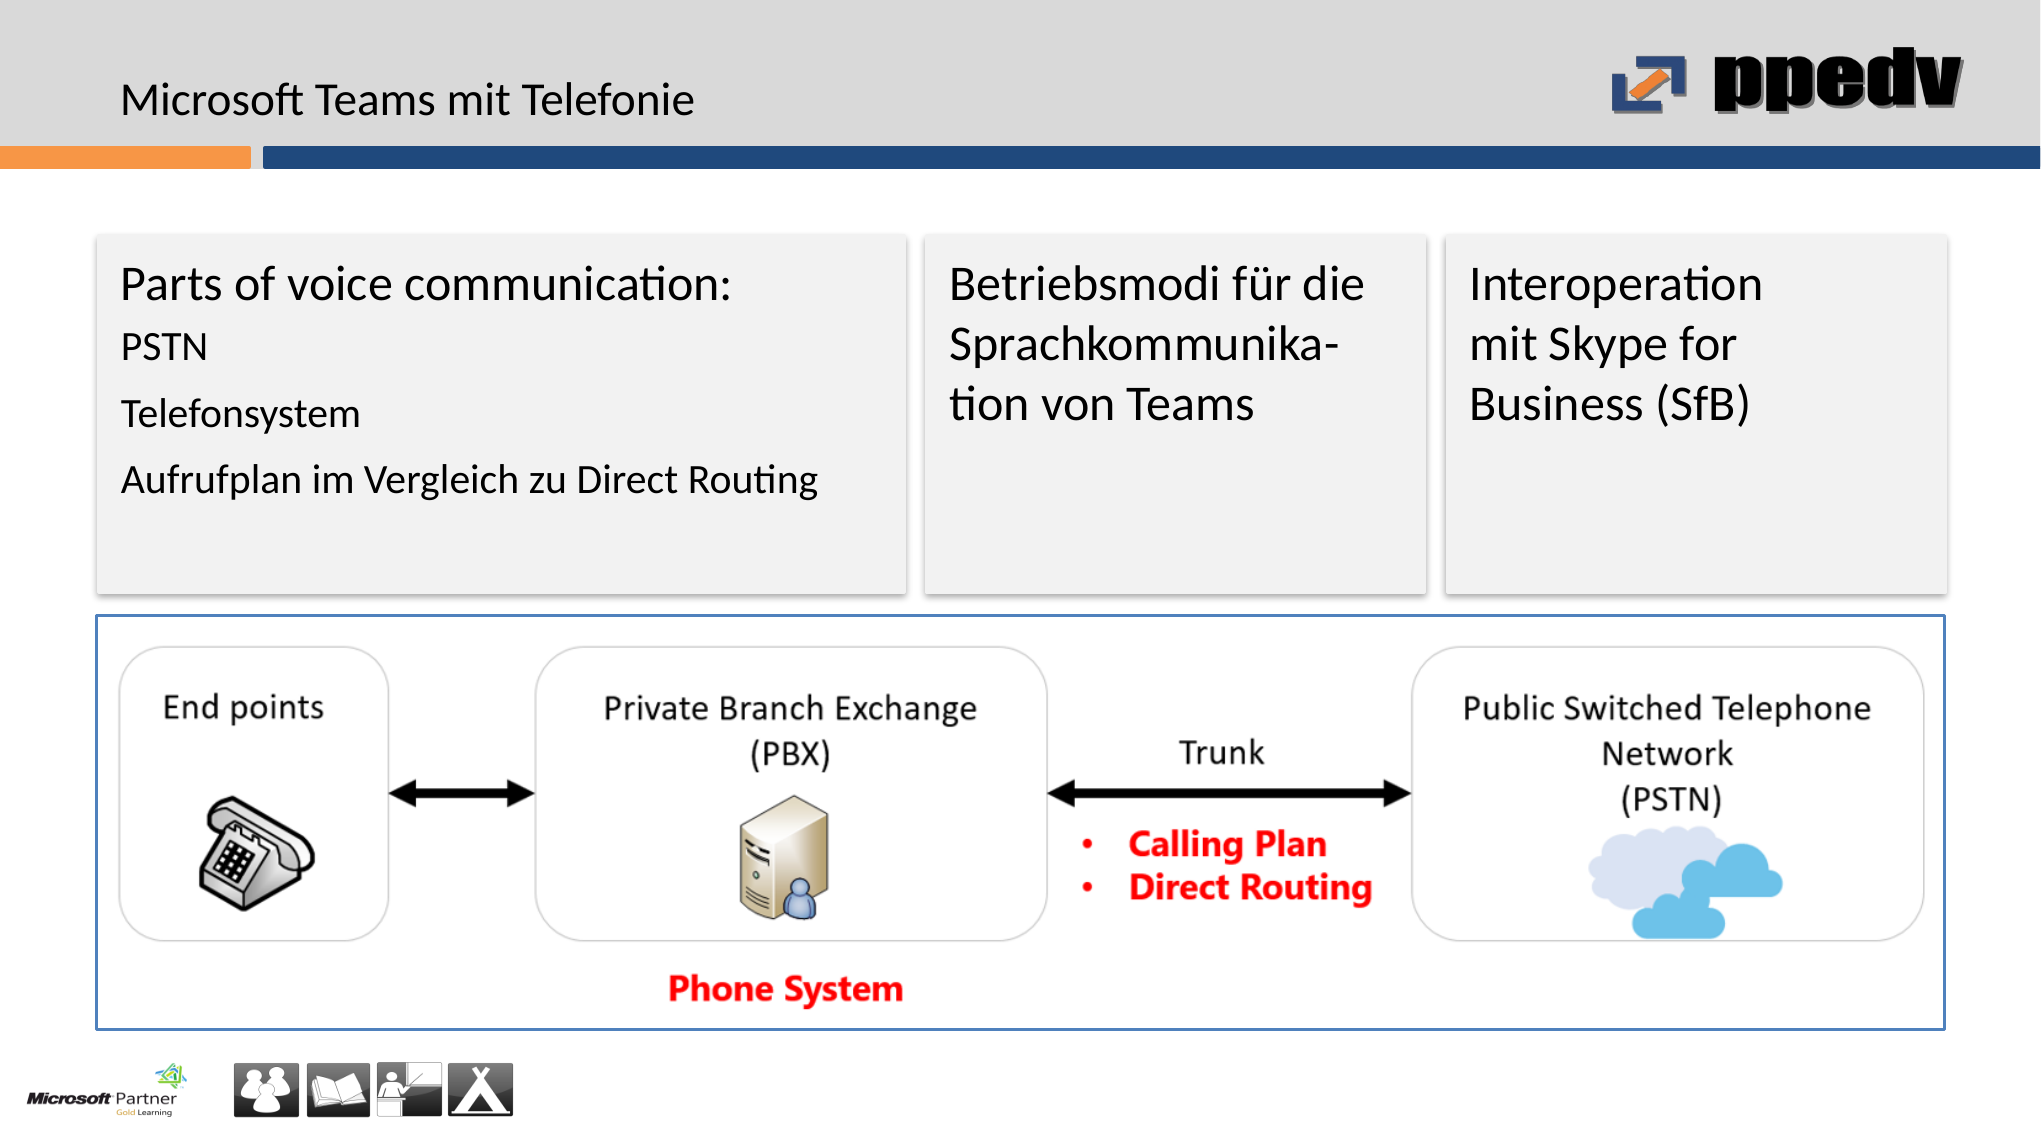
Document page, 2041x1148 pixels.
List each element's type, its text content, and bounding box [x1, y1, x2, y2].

title Microsoft Teams mit Telefonie [104, 60, 1949, 133]
text_box Parts of voice communication: PSTN Telefonsystem Aufrufplan im Vergleich zu Direct Routing [98, 235, 905, 594]
text_box Interoperation mit Skype for Business (SfB) [1446, 235, 1946, 594]
picture [97, 616, 1944, 1029]
picture [7, 1043, 538, 1140]
picture [1598, 41, 1992, 125]
text_box Betriebsmodi für die Sprachkommunika-tion von Teams [926, 235, 1426, 594]
